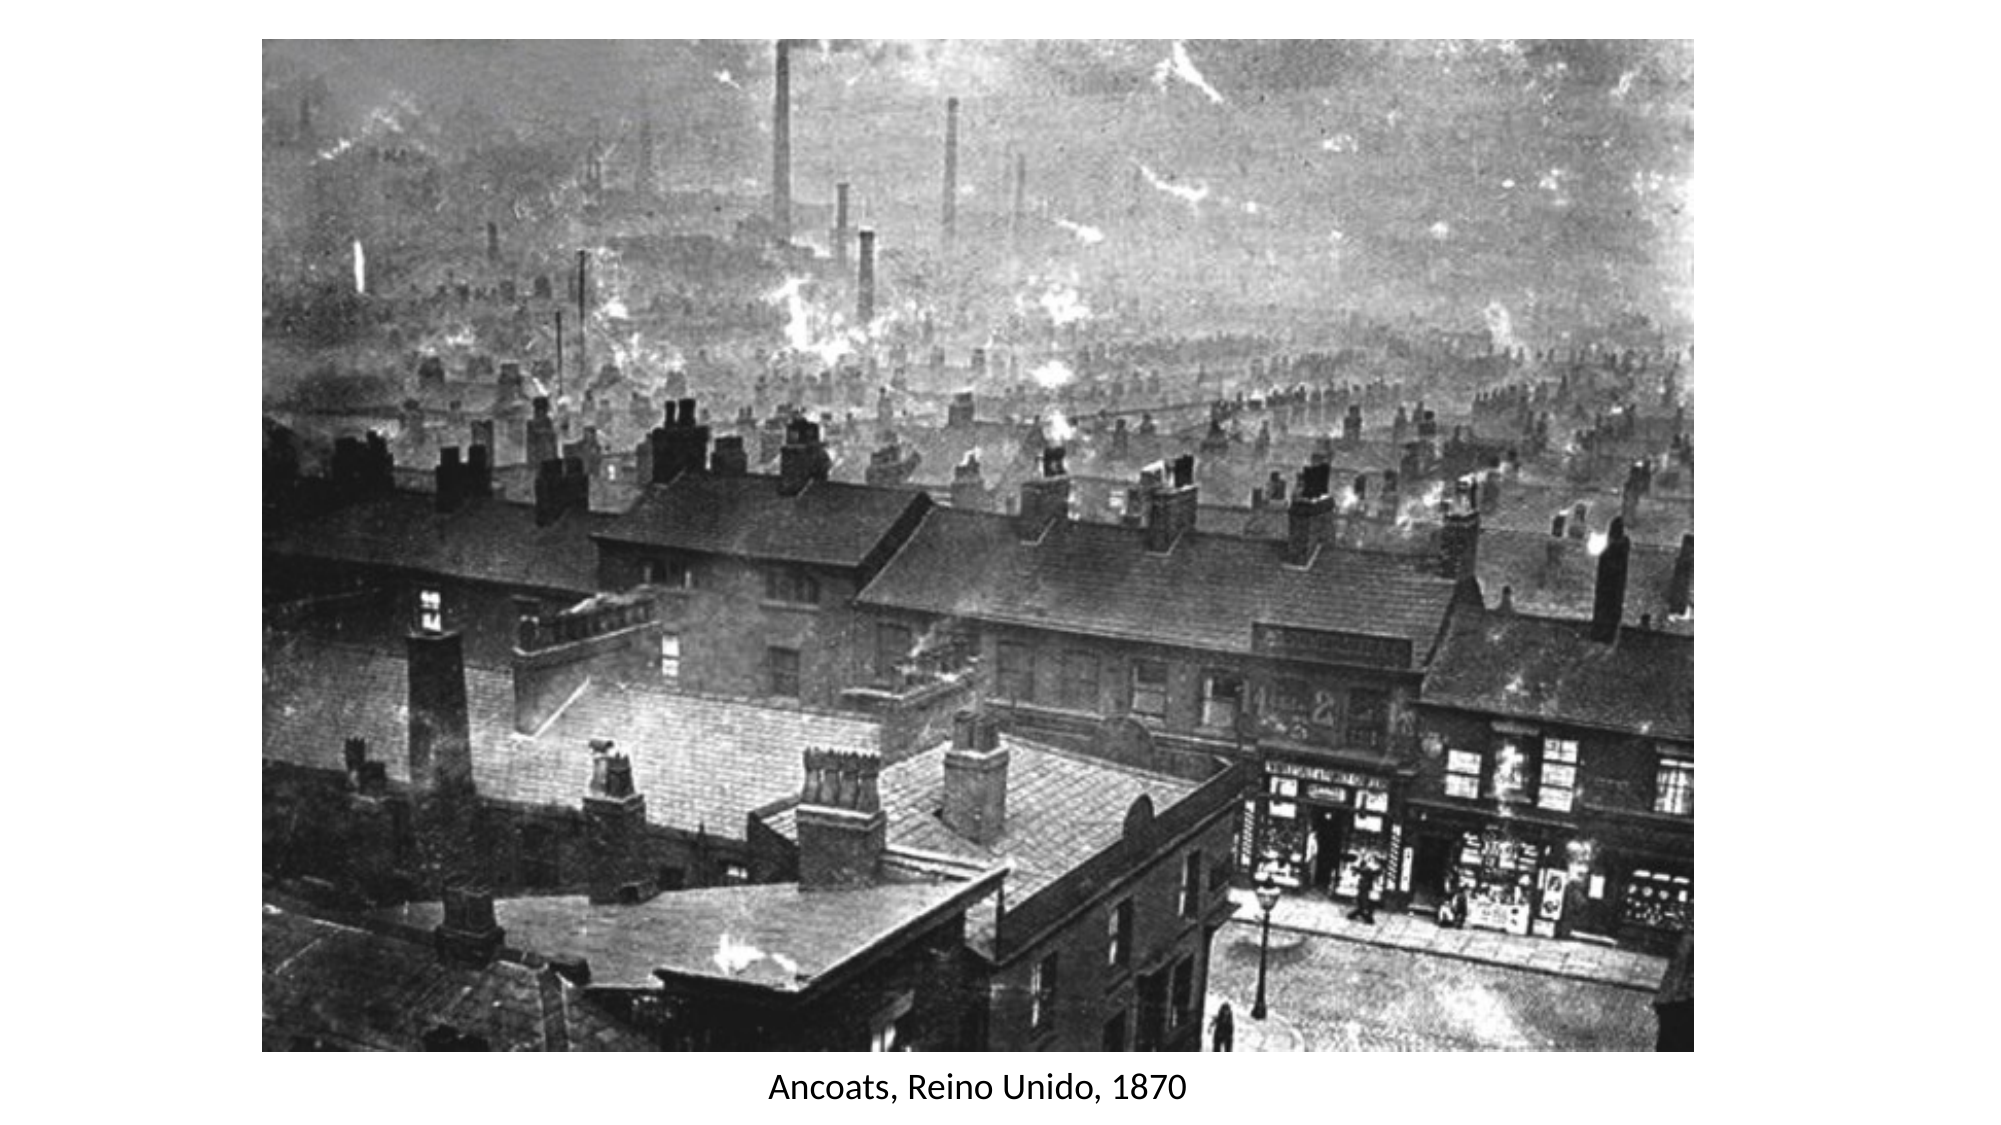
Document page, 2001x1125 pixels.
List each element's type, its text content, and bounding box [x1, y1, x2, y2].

text_box Ancoats, Reino Unido, 1870 [753, 1054, 1203, 1115]
picture [262, 39, 1694, 1052]
